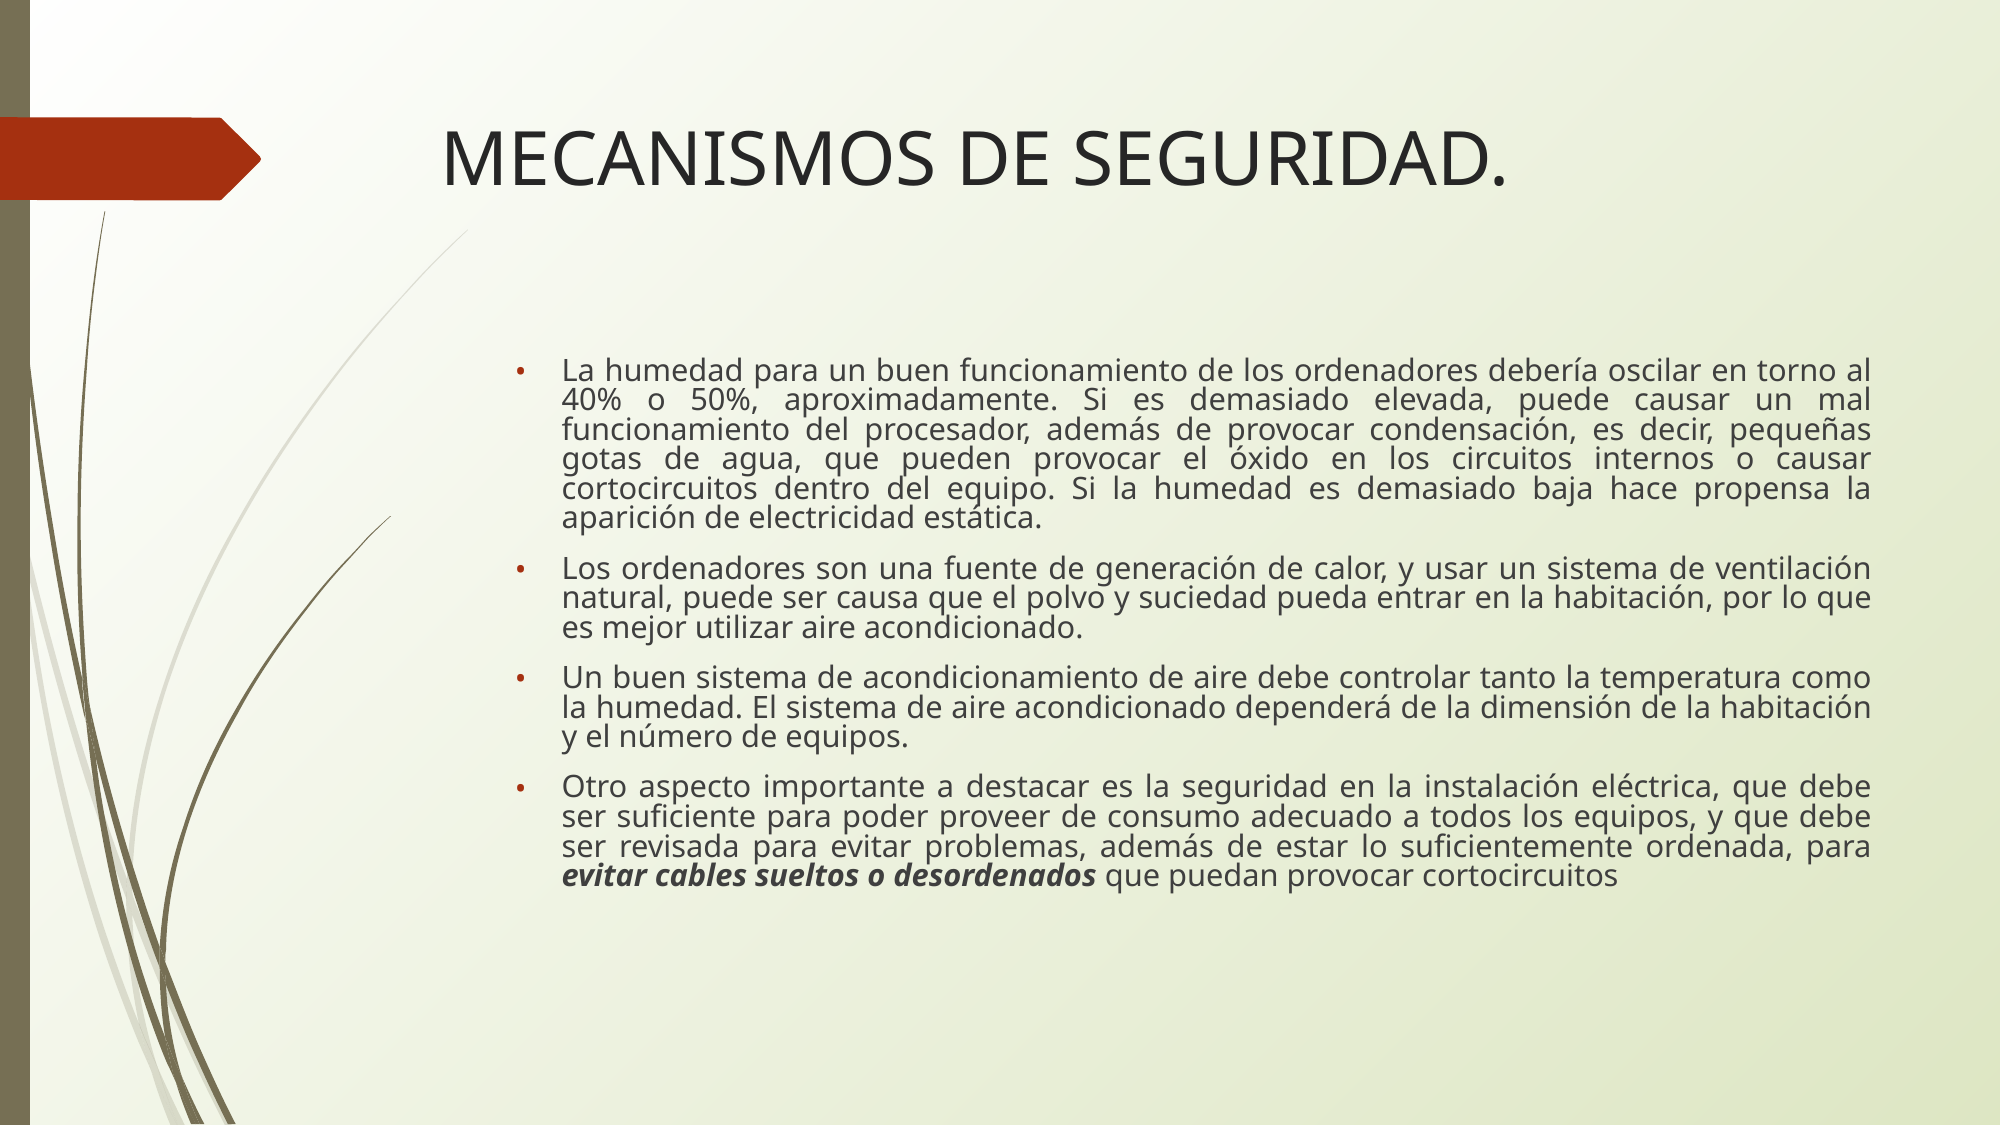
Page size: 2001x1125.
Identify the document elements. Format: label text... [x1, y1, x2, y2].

title MECANISMOS DE SEGURIDAD. [425, 102, 1888, 313]
list La humedad para un buen funcionamiento de los ordenadores debería oscilar en torno al 40% o 50%, aproximadamente. Si es demasiado elevada, puede causar un mal funcionamiento del procesador, además de provocar condensación, es decir, pequeñas gotas de agua, que pueden provocar el óxido en los circuitos internos o causar cortocircuitos dentro del equipo. Si la humedad es demasiado baja hace propensa la aparición de electricidad estática. Los ordenadores son una fuente de generación de calor, y usar un sistema de ventilación natural, puede ser causa que el polvo y suciedad pueda entrar en la habitación, por lo que es mejor utilizar aire acondicionado. Un buen sistema de acondicionamiento de aire debe controlar tanto la temperatura como la humedad. El sistema de aire acondicionado dependerá de la dimensión de la habitación y el número de equipos. Otro aspecto importante a destacar es la seguridad en la instalación eléctrica, que debe ser suficiente para poder proveer de consumo adecuado a todos los equipos, y que debe ser revisada para evitar problemas, además de estar lo suficientemente ordenada, para evitar cables sueltos o desordenados que puedan provocar cortocircuitos [424, 350, 1888, 970]
